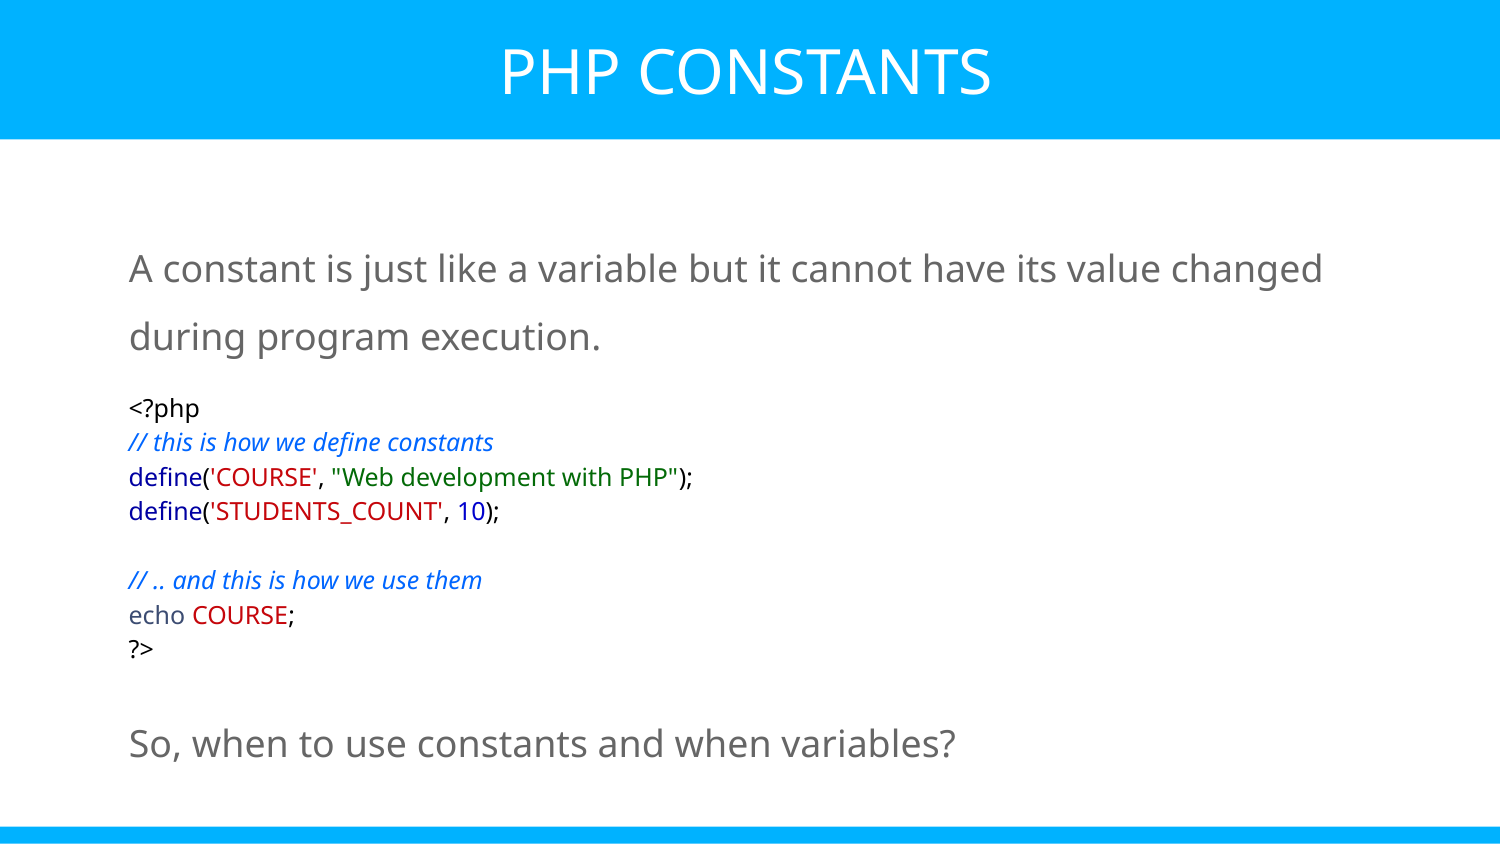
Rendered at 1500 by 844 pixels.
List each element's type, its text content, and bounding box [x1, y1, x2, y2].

text_box A constant is just like a variable but it cannot have its value changed during program execution. [113, 207, 1415, 361]
text_box [0, 826, 1500, 844]
text_box [0, 0, 1500, 140]
text_box PHP CONSTANTS [26, 17, 1466, 117]
text_box So, when to use constants and when variables? [113, 682, 1415, 782]
text_box <?php // this is how we define constants define('COURSE', "Web development with PHP"); define('STUDENTS_COUNT', 10); // .. and this is how we use them echo COURSE; ?> [113, 373, 1407, 526]
